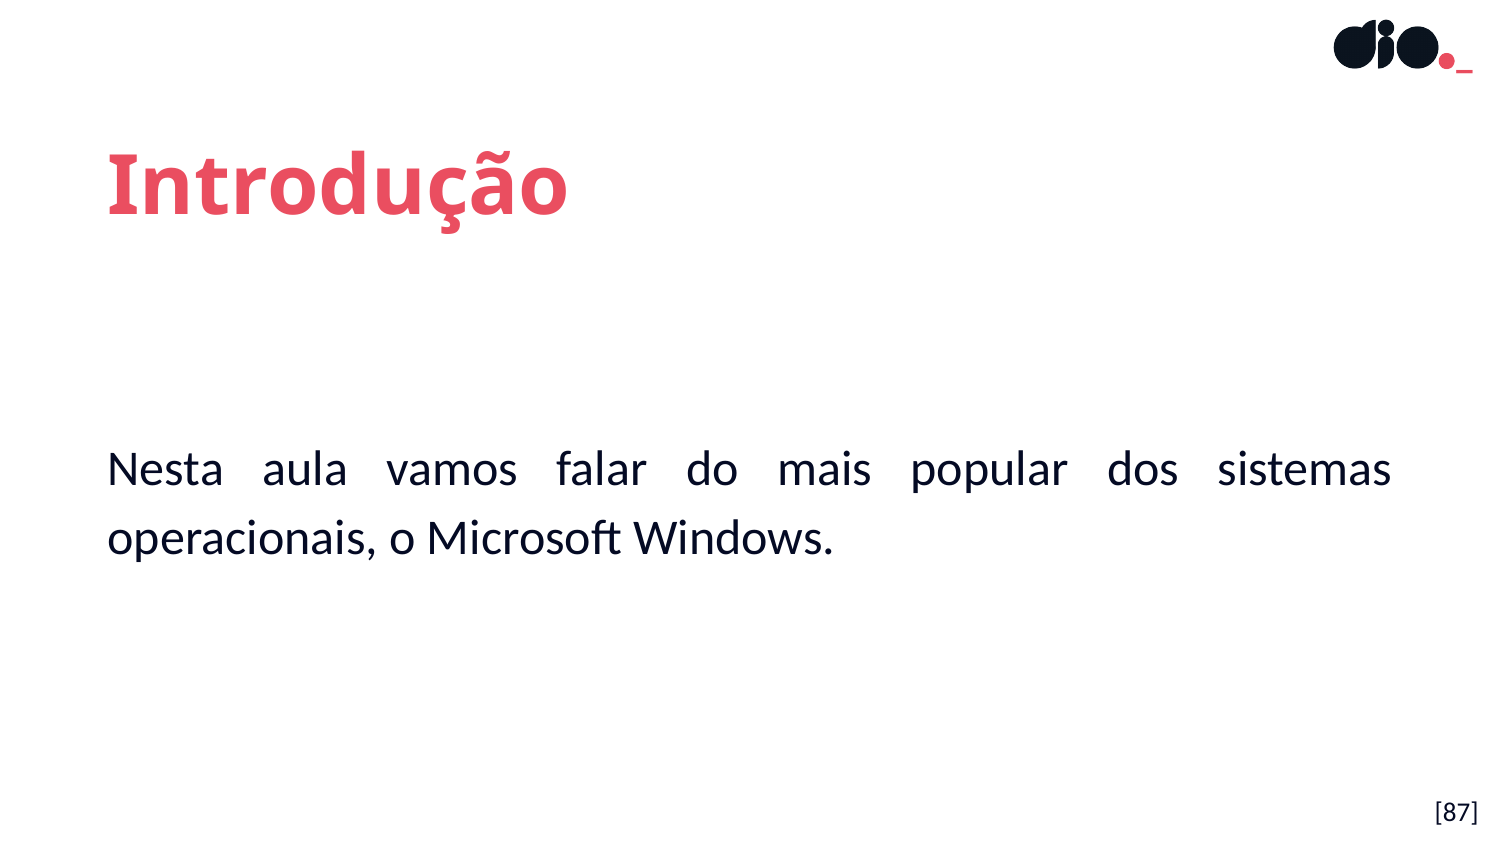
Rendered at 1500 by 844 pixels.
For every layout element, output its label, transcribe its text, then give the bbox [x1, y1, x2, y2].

text_box Introdução [92, 104, 1408, 243]
text_box Nesta aula vamos falar do mais popular dos sistemas operacionais, o Microsoft Windows. [92, 243, 1408, 749]
slide_number [87] [1403, 779, 1494, 844]
picture [1333, 19, 1473, 74]
